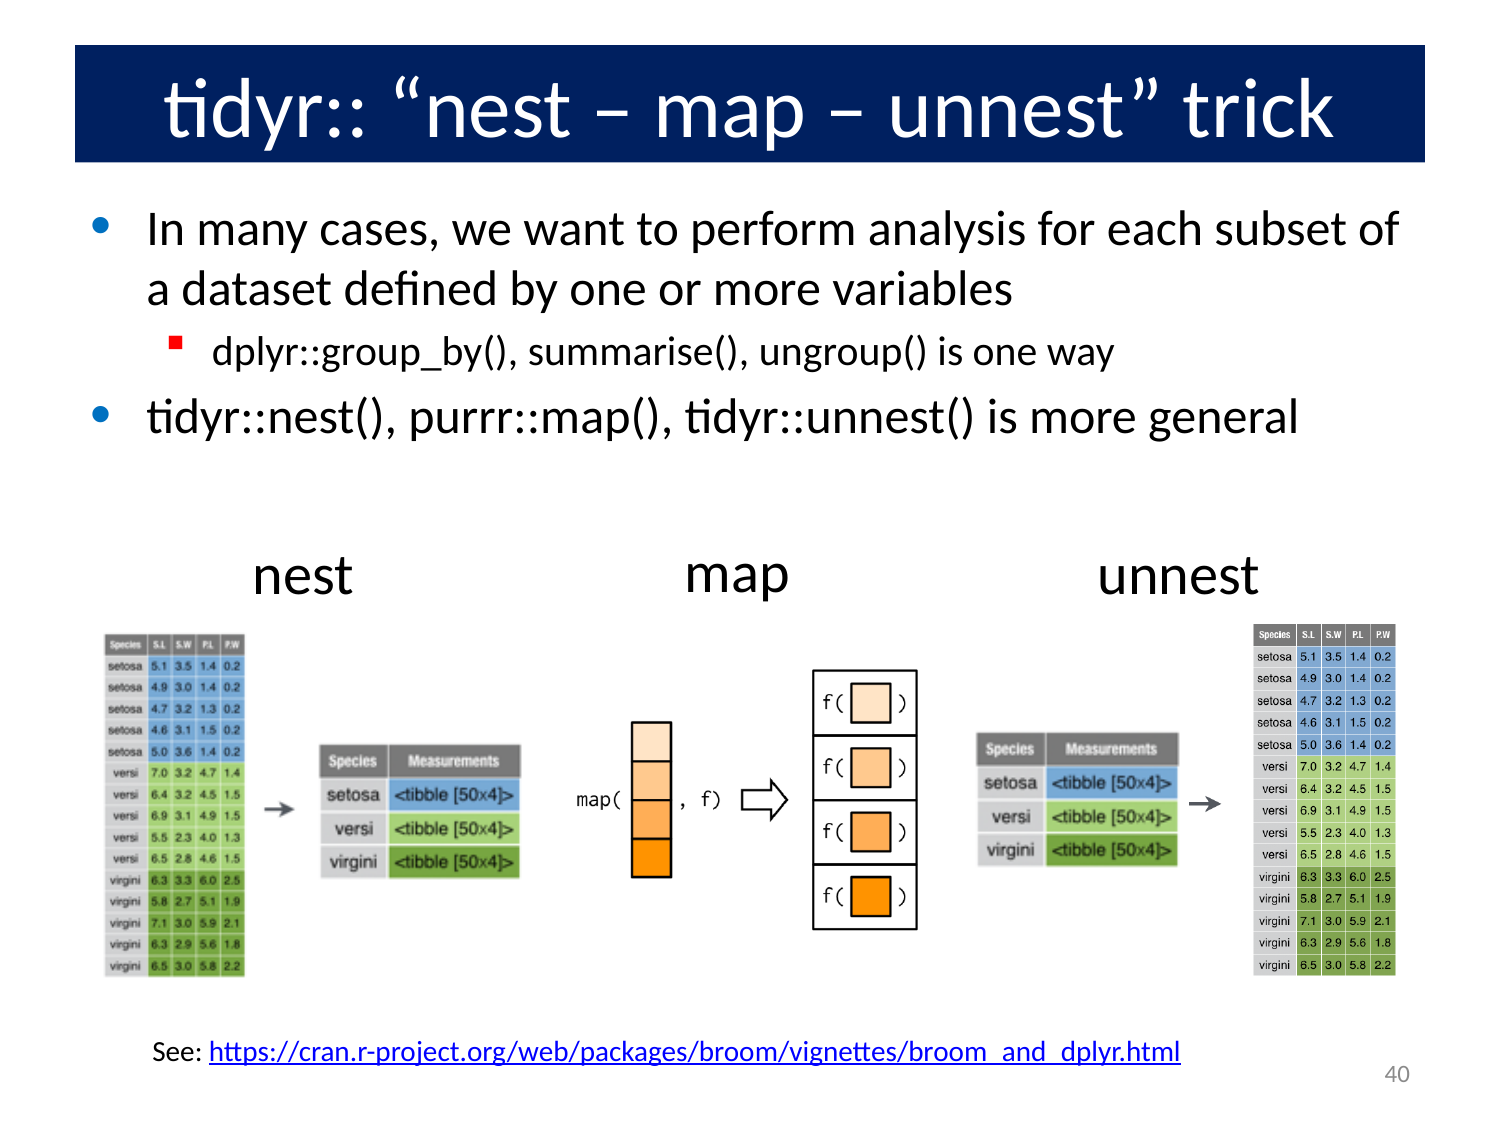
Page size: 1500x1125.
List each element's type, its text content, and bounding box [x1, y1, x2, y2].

text_box See: https://cran.r-project.org/web/packages/broom/vignettes/broom_and_dplyr.html [137, 1024, 1238, 1075]
title tidyr:: “nest – map – unnest” trick [75, 45, 1425, 163]
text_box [969, 528, 1401, 980]
list In many cases, we want to perform analysis for each subset of a dataset defined by one or more variables dplyr::group_by(), summarise(), ungroup() is one way tidyr::nest(), purrr::map(), tidyr::unnest() is more general [75, 187, 1425, 1025]
slide_number 40 [1074, 1042, 1425, 1103]
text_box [567, 526, 922, 935]
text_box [99, 528, 532, 989]
